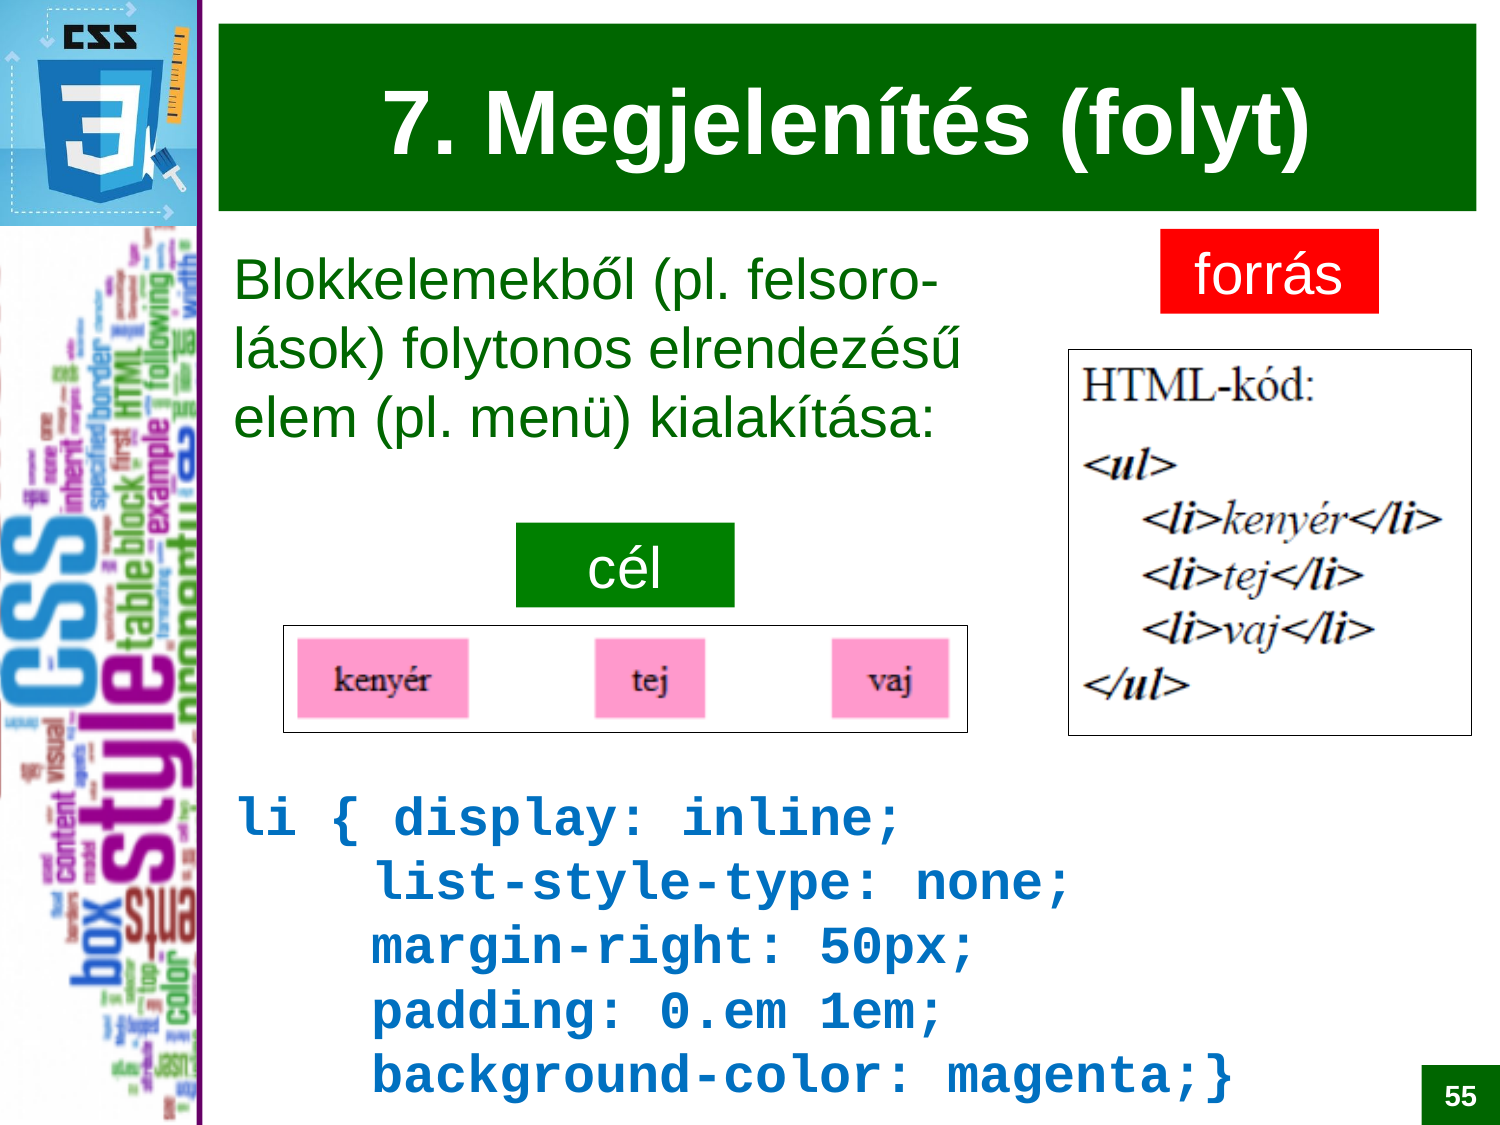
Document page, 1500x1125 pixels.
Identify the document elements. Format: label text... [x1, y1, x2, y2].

text_box cél [516, 522, 735, 608]
picture [283, 625, 968, 733]
picture [0, 0, 197, 1125]
title 7. Megjelenítés (folyt) [218, 23, 1477, 212]
text_box forrás [1160, 228, 1379, 314]
slide_number 55 [1421, 1065, 1500, 1125]
list Blokkelemekből (pl. felsoro- lások) folytonos elrendezésű elem (pl. menü) kialakítása: li { display: inline; list-style-type: none; margin-right: 50px; padding: 0.em 1em; background-color: magenta;} [218, 234, 1500, 1115]
picture [1068, 349, 1471, 736]
